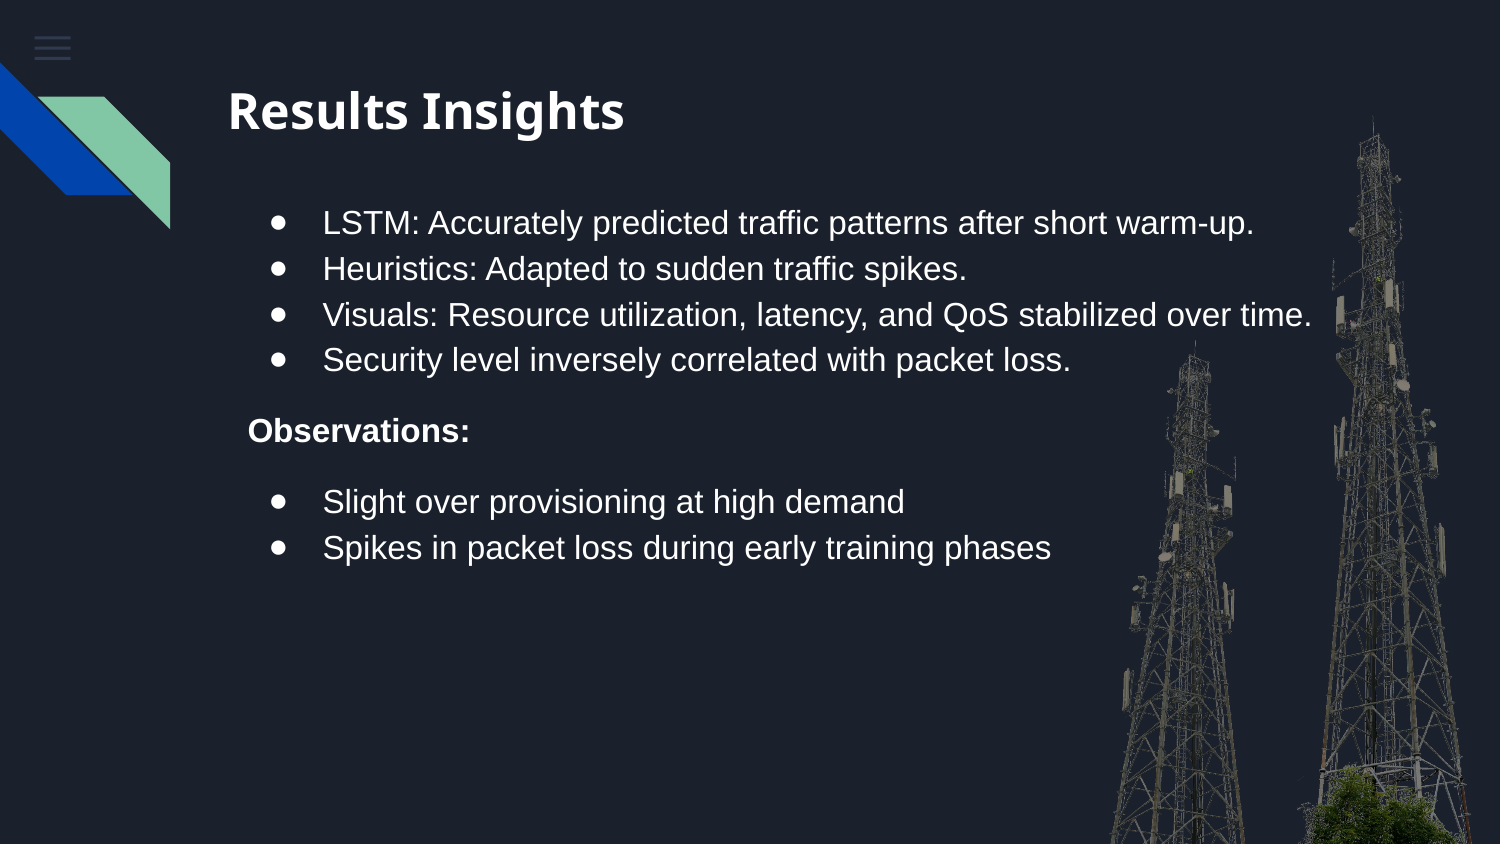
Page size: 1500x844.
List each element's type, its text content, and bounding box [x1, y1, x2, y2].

picture [998, 97, 1500, 844]
title Results Insights [212, 64, 1368, 143]
text_box LSTM: Accurately predicted traffic patterns after short warm-up. Heuristics: Adapted to sudden traffic spikes. Visuals: Resource utilization, latency, and QoS stabilized over time. Security level inversely correlated with packet loss. Observations: Slight over provisioning at high demand Spikes in packet loss during early training phases [232, 180, 1197, 582]
